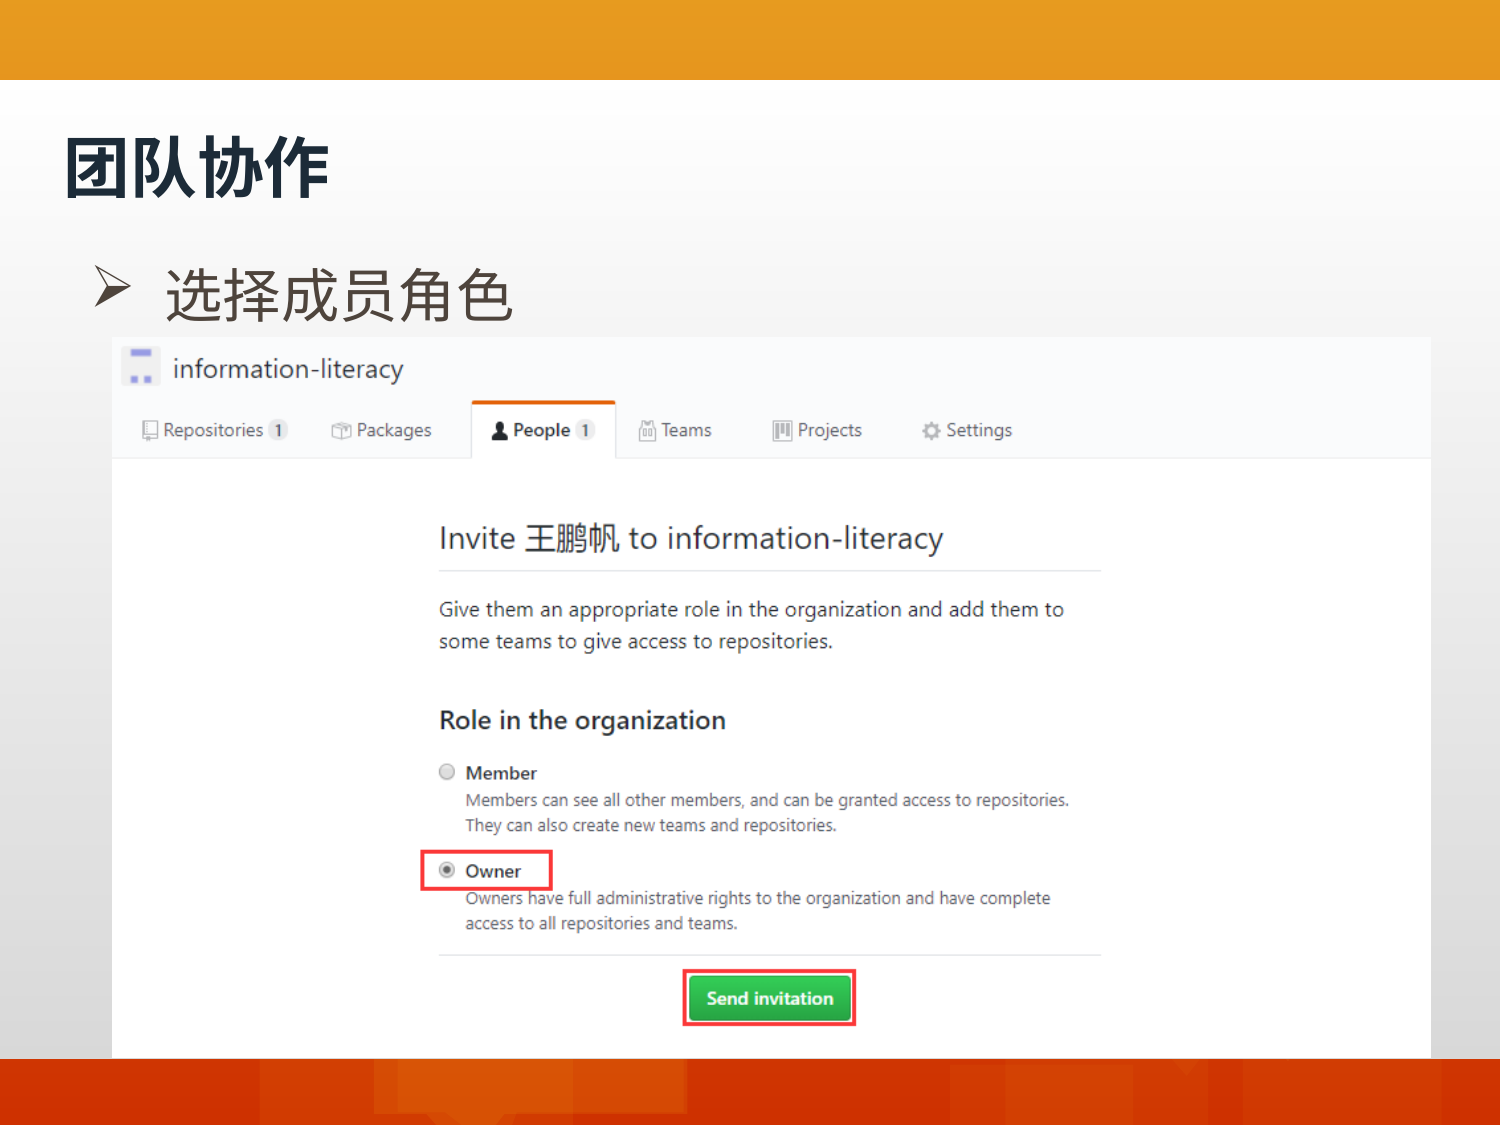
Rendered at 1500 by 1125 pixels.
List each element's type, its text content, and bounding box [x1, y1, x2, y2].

text_box 选择成员角色 [0, 251, 1500, 337]
picture [111, 336, 1431, 1058]
text_box 团队协作 [48, 118, 346, 213]
